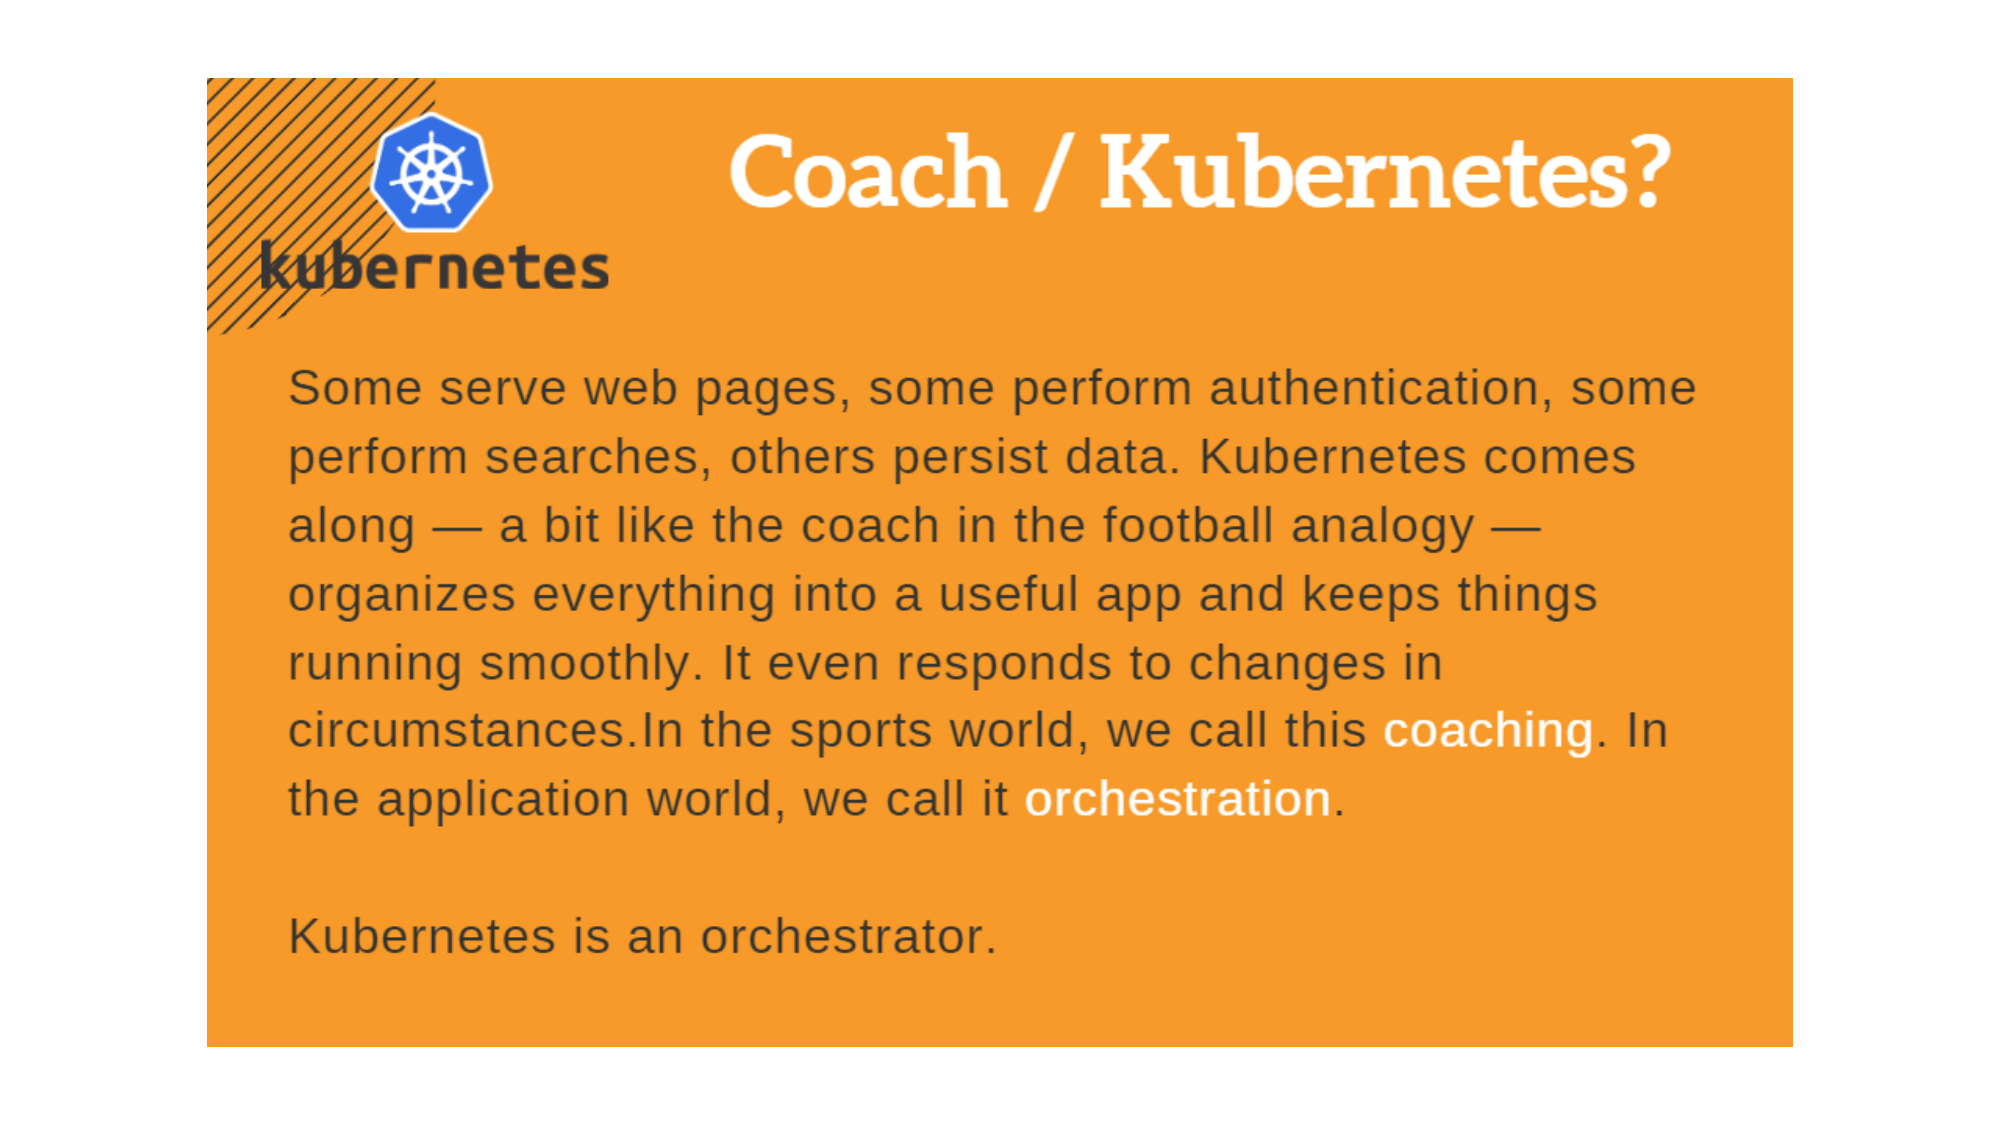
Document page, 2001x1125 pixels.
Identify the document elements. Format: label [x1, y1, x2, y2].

picture [207, 78, 1793, 1047]
